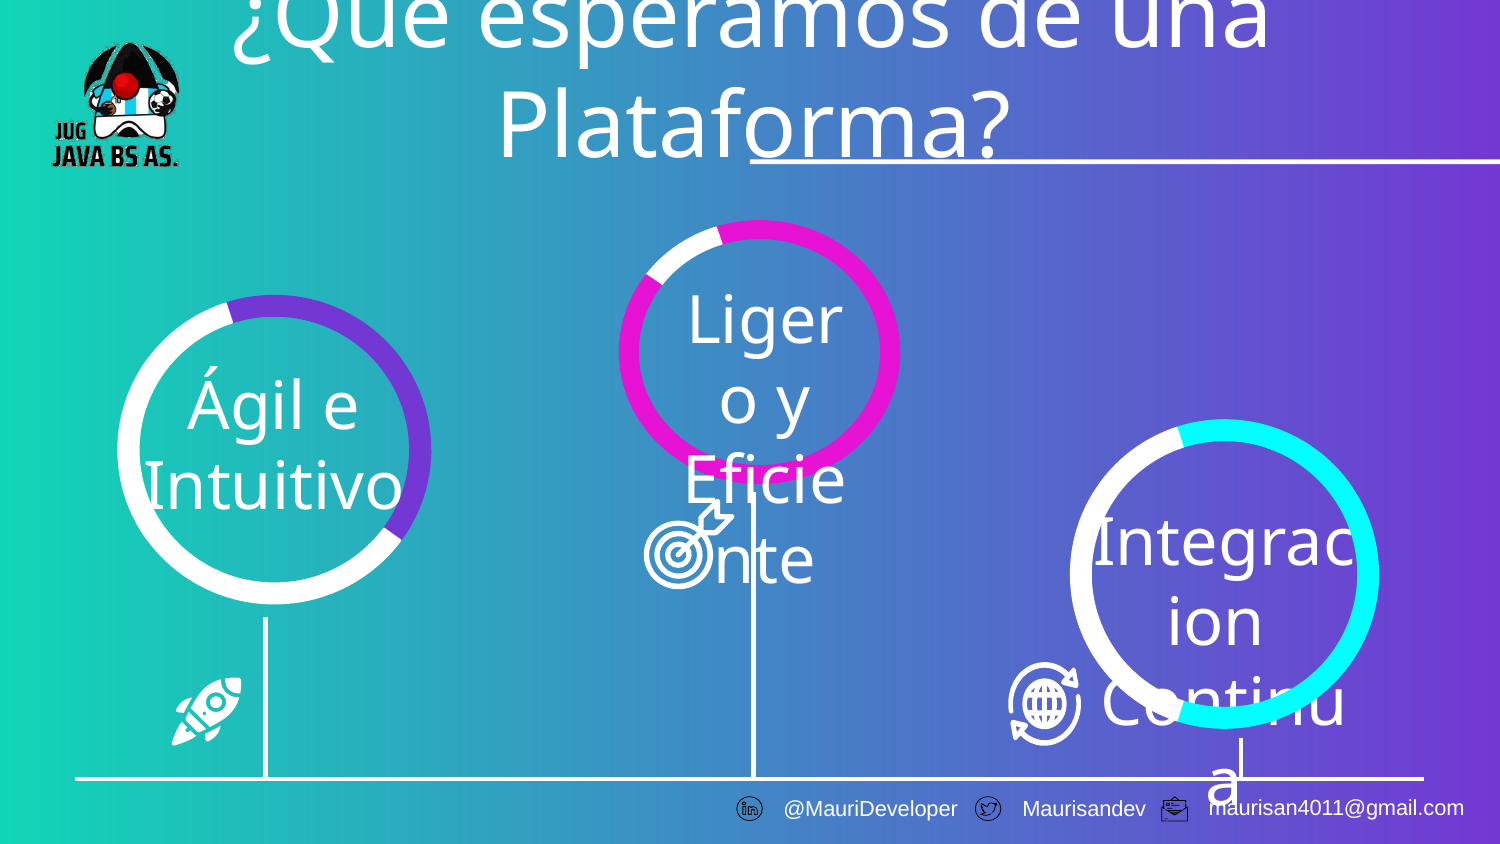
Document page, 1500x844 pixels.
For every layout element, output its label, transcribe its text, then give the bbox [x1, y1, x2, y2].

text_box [1070, 419, 1379, 729]
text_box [974, 795, 1002, 822]
text_box maurisan4011@gmail.com [1052, 788, 1476, 844]
title ¿Que esperamos de una Plataforma? [212, 50, 1402, 191]
picture [24, 16, 209, 200]
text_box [171, 677, 242, 746]
text_box Maurisandev [766, 788, 1052, 844]
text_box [75, 491, 1425, 780]
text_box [1161, 796, 1189, 822]
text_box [736, 795, 764, 822]
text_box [619, 220, 900, 484]
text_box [1006, 661, 1083, 747]
text_box @MauriDeveloper [674, 789, 970, 844]
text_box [117, 295, 431, 490]
